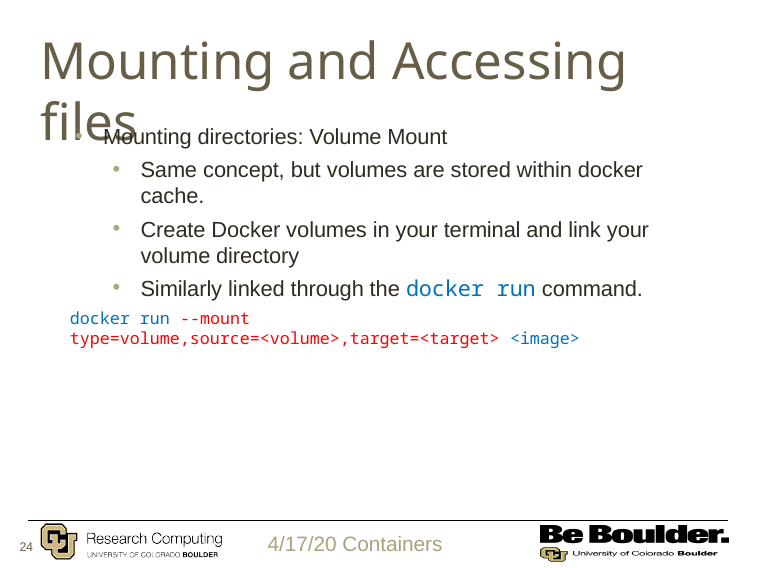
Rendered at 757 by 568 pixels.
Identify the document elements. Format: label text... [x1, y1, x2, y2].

title Mounting and Accessing files [40, 28, 693, 115]
slide_number 24 [15, 539, 35, 562]
picture [540, 525, 729, 562]
text_box Mounting directories: Volume Mount Same concept, but volumes are stored within docker cache. Create Docker volumes in your terminal and link your volume directory Similarly linked through the docker run command. docker run --mount type=volume,source=<volume>,target=<target> <image> [28, 115, 713, 414]
picture [40, 523, 222, 560]
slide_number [265, 530, 489, 556]
